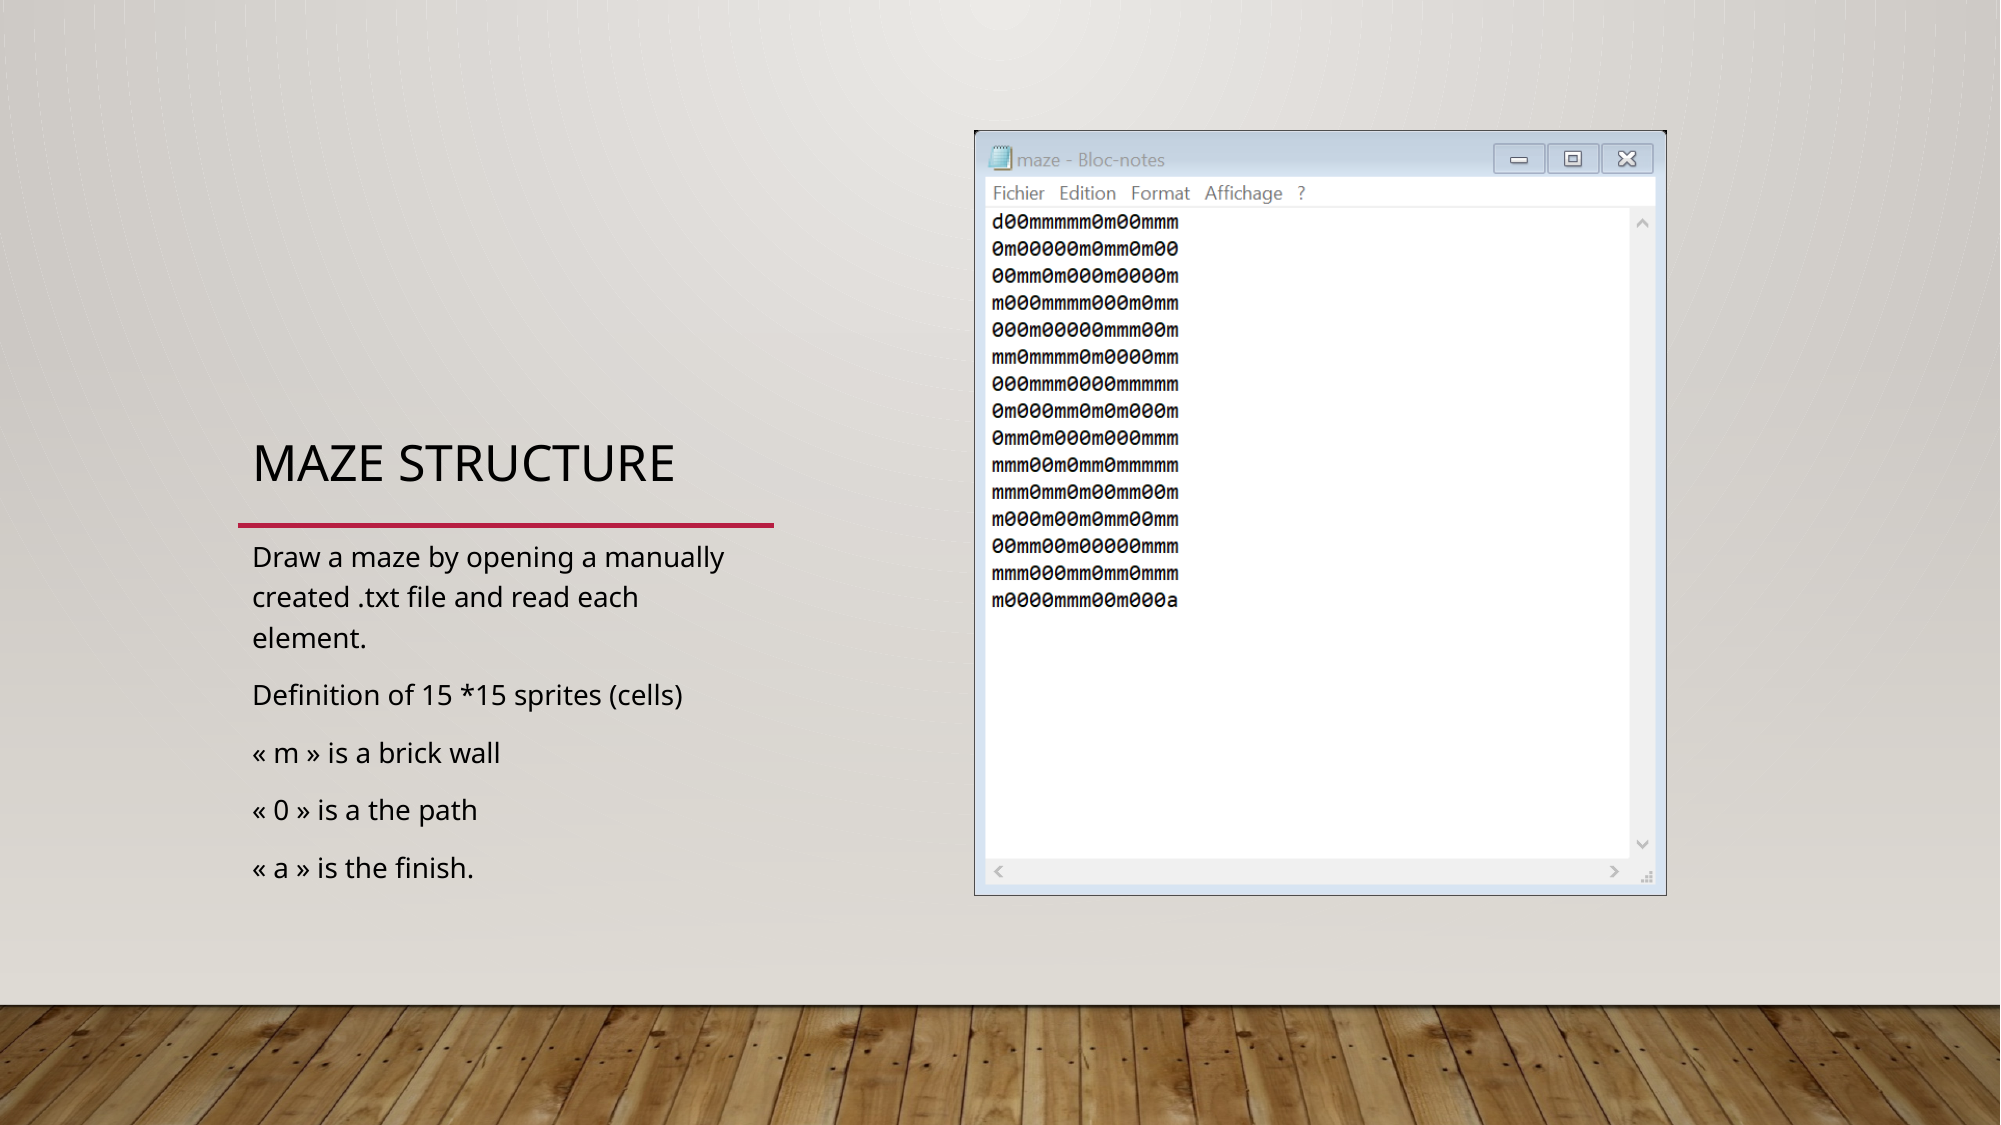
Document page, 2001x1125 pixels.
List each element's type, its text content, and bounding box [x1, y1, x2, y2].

list Draw a maze by opening a manually created .txt file and read each element. Definition of 15 *15 sprites (cells) « m » is a brick wall « 0 » is a the path « a » is the finish. [236, 525, 775, 895]
picture [0, 1005, 2000, 1125]
title Maze structure [236, 131, 774, 500]
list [974, 130, 1667, 896]
